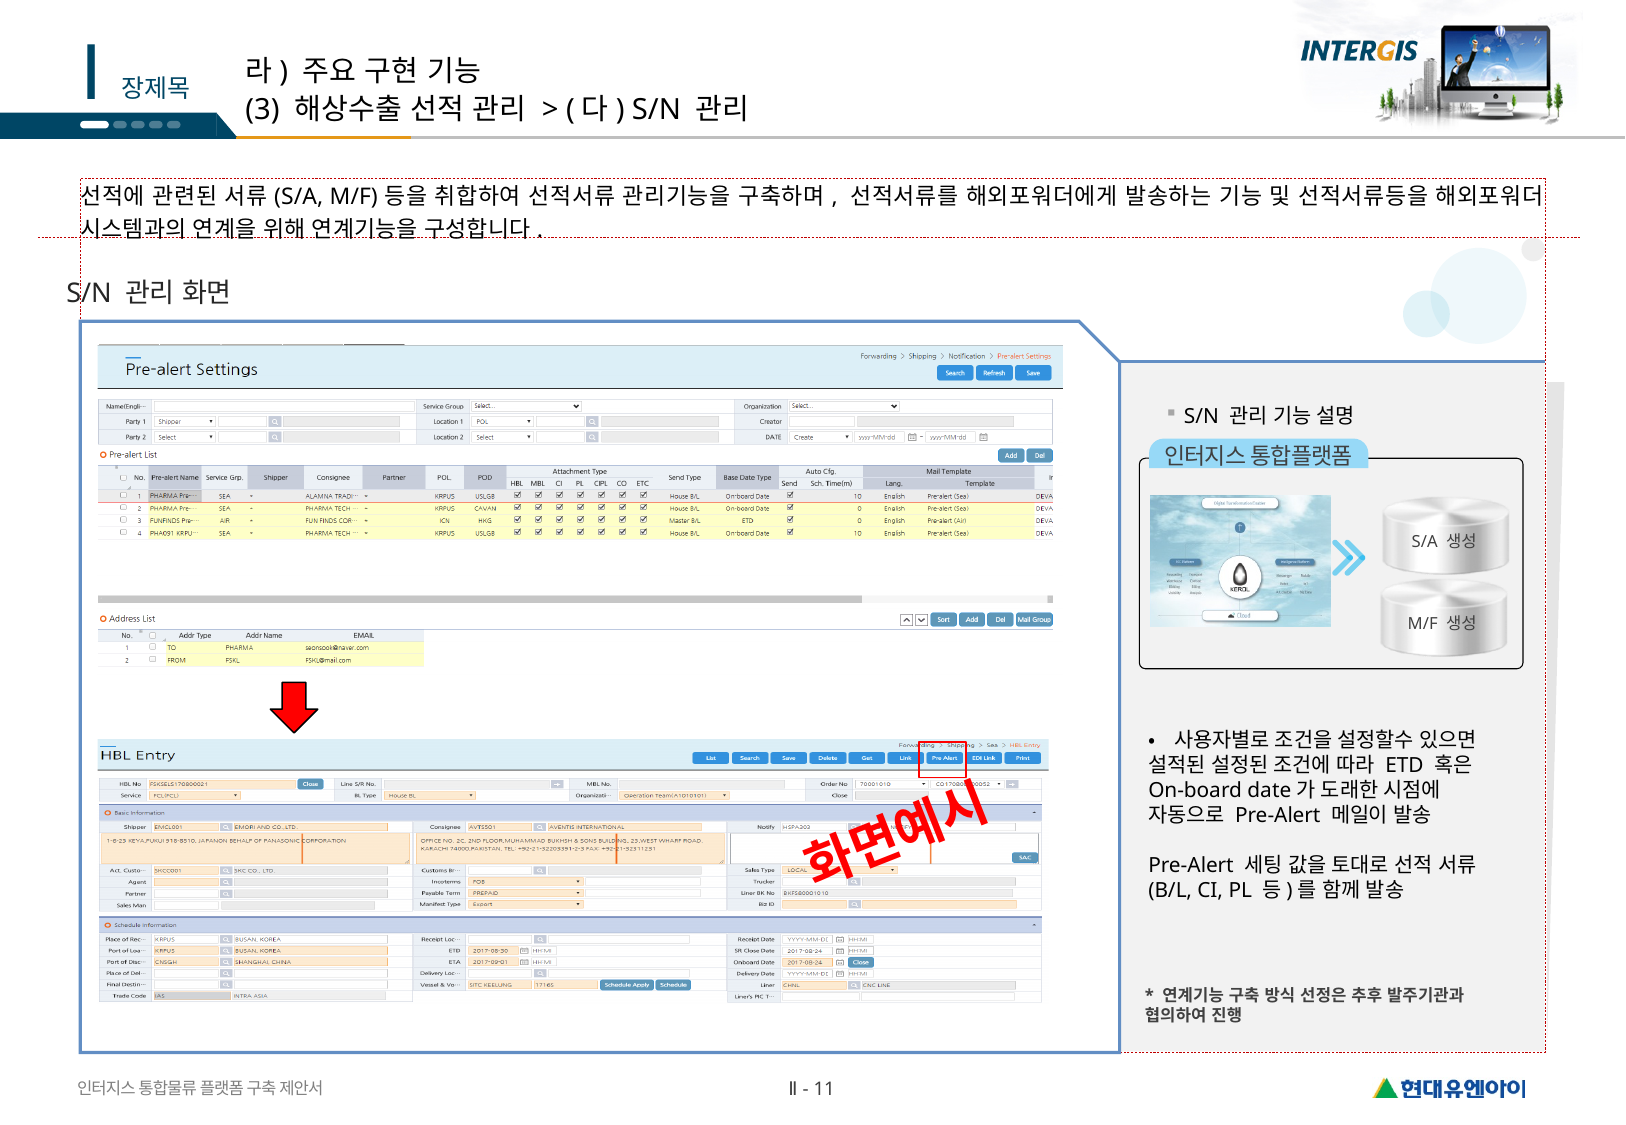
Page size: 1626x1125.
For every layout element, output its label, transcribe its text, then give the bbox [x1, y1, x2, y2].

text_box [1379, 578, 1508, 658]
picture [1372, 1077, 1525, 1098]
list 선적에 관련된 서류(S/A, M/F)등을 취합하여 선적서류 관리기능을 구축하며, 선적서류를 해외포워더에게 발송하는 기능 및 선적서류등을 해외포워더 시스템과의 연계을 위해 연계기능을 구성합니다. [80, 175, 1545, 243]
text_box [1336, 543, 1365, 584]
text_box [1402, 237, 1546, 319]
title 라) 주요 구현 기능 (3) 해상수출 선적 관리 > (다) S/N 관리 [245, 47, 1192, 126]
text_box S/N 관리 화면 [66, 275, 258, 309]
picture [1149, 495, 1332, 627]
picture [97, 739, 1049, 1004]
picture [97, 343, 1067, 699]
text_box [1381, 496, 1510, 575]
picture [1263, 0, 1625, 136]
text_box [79, 320, 1565, 1056]
